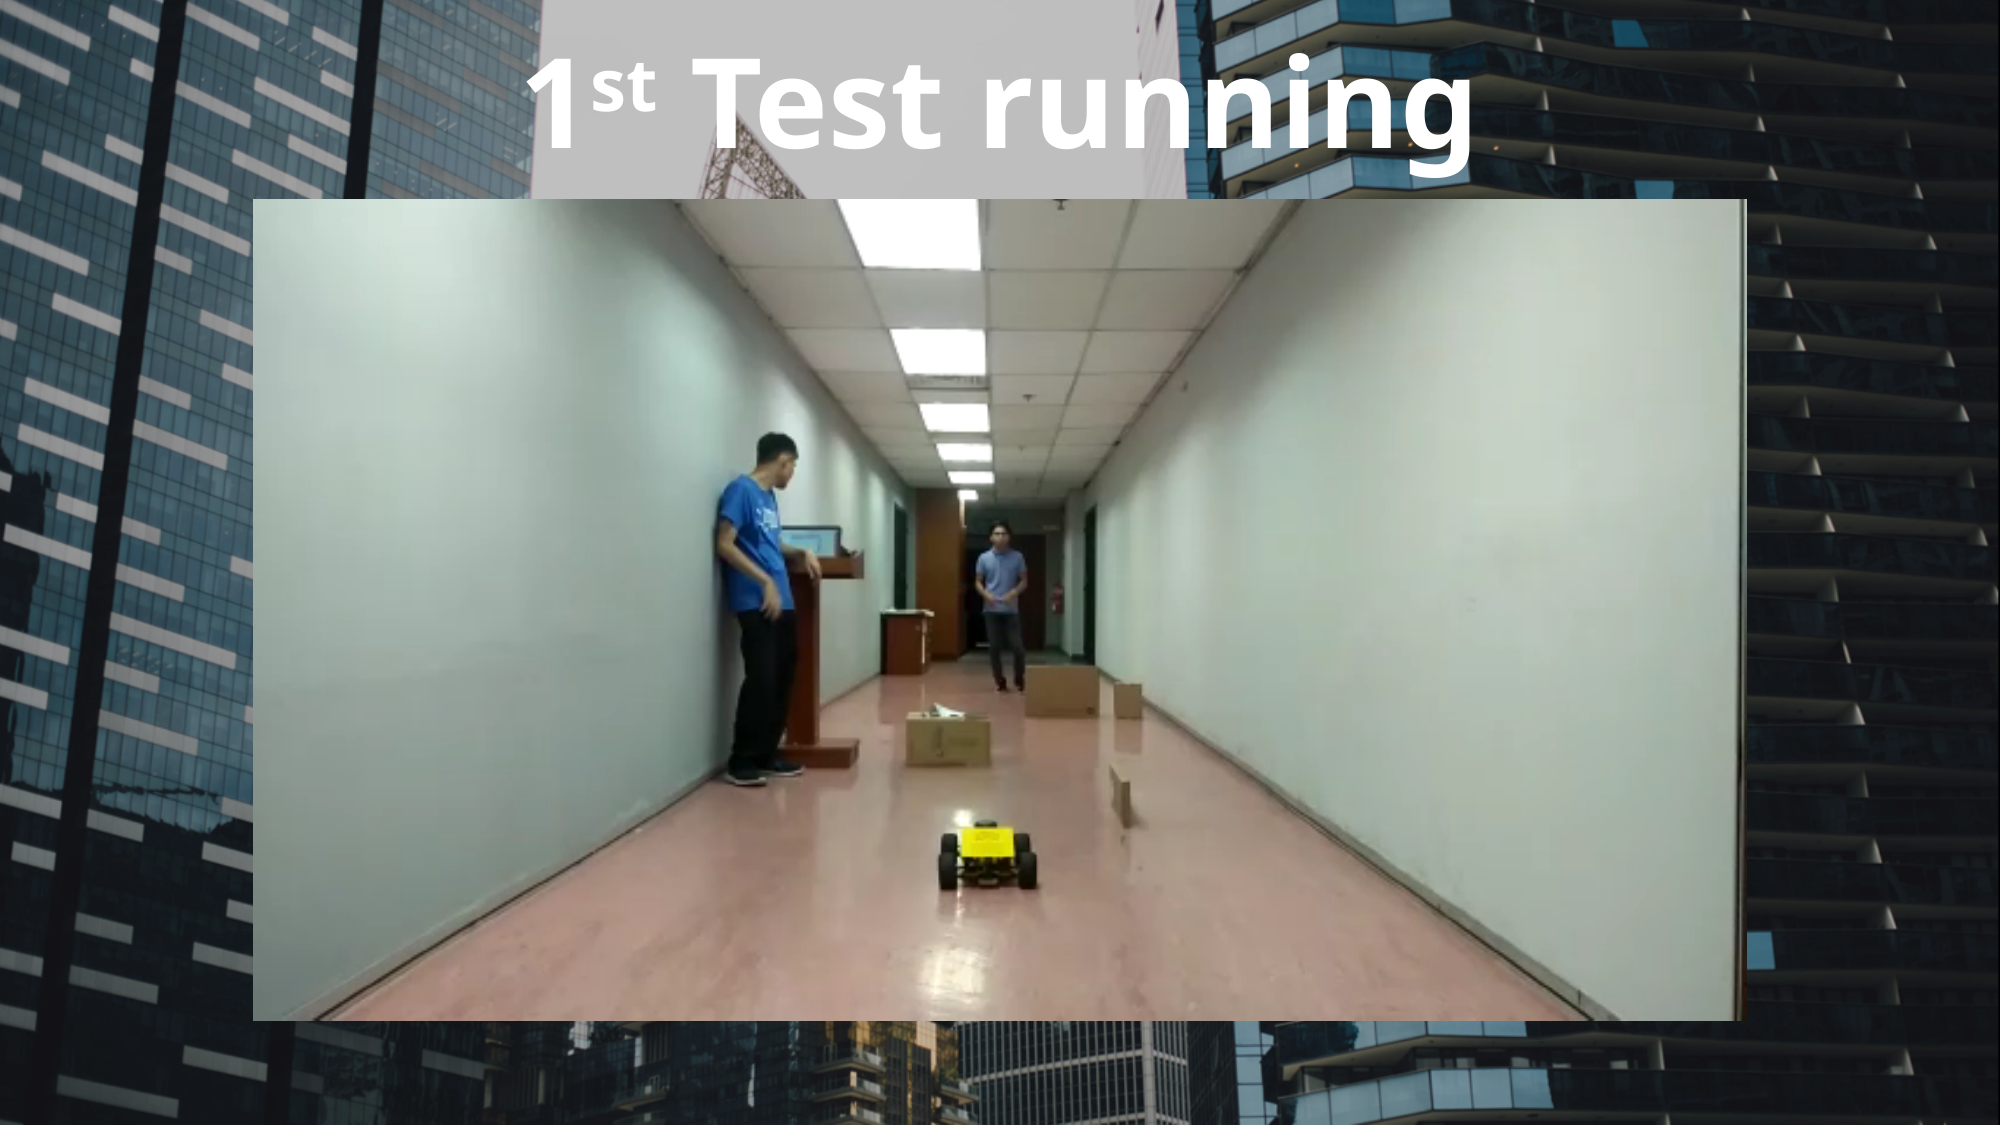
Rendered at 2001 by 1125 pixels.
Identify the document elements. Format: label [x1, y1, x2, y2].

text_box [252, 199, 1748, 1022]
picture [0, 0, 2000, 1125]
